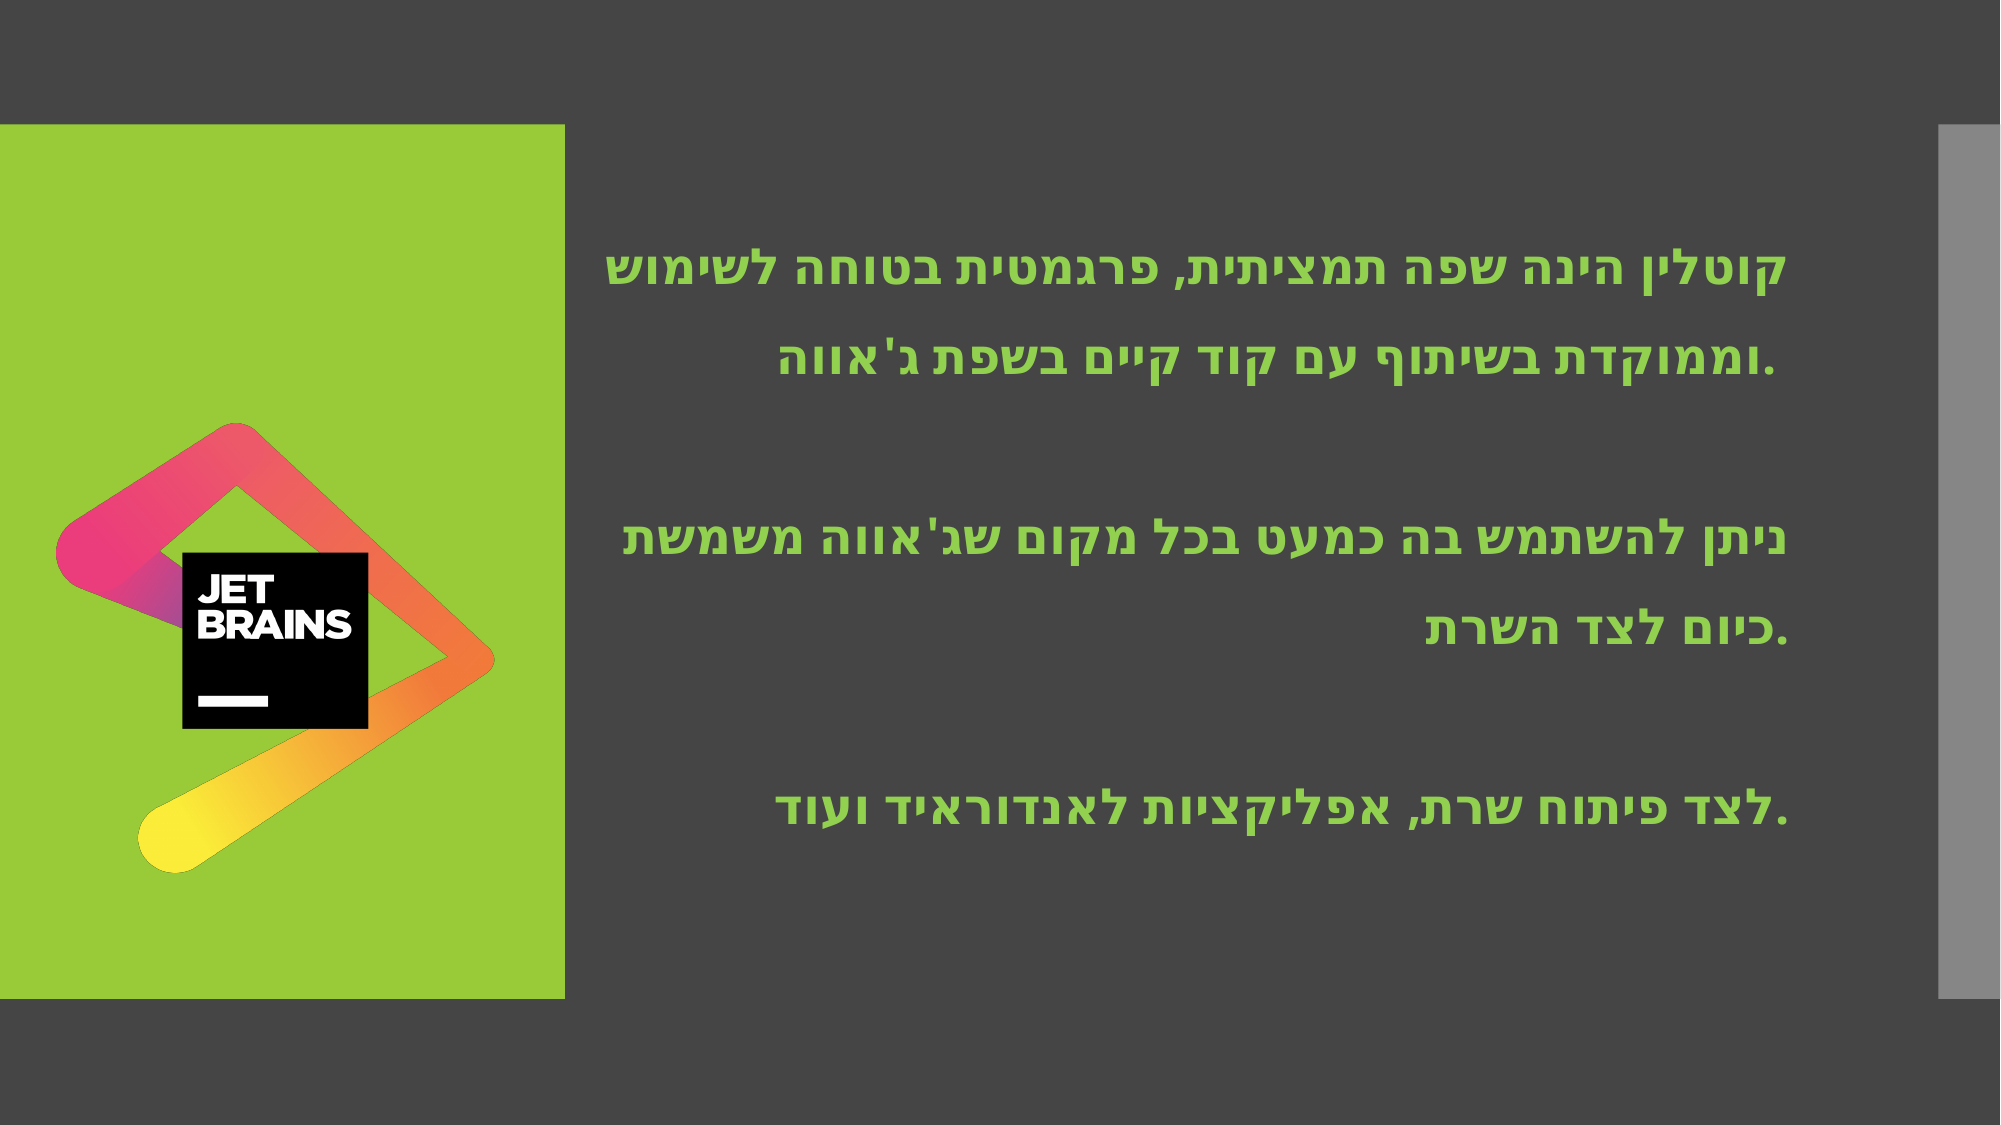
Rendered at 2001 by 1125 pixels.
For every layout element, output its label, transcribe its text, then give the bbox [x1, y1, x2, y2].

picture [56, 423, 498, 876]
text_box קוטלין הינה שפה תמציתית, פרגמטית בטוחה לשימוש וממוקדת בשיתוף עם קוד קיים בשפת ג'אווה. ניתן להשתמש בה כמעט בכל מקום שג'אווה משמשת כיום לצד השרת. לצד פיתוח שרת, אפליקציות לאנדוראיד ועוד. [590, 196, 1805, 1022]
